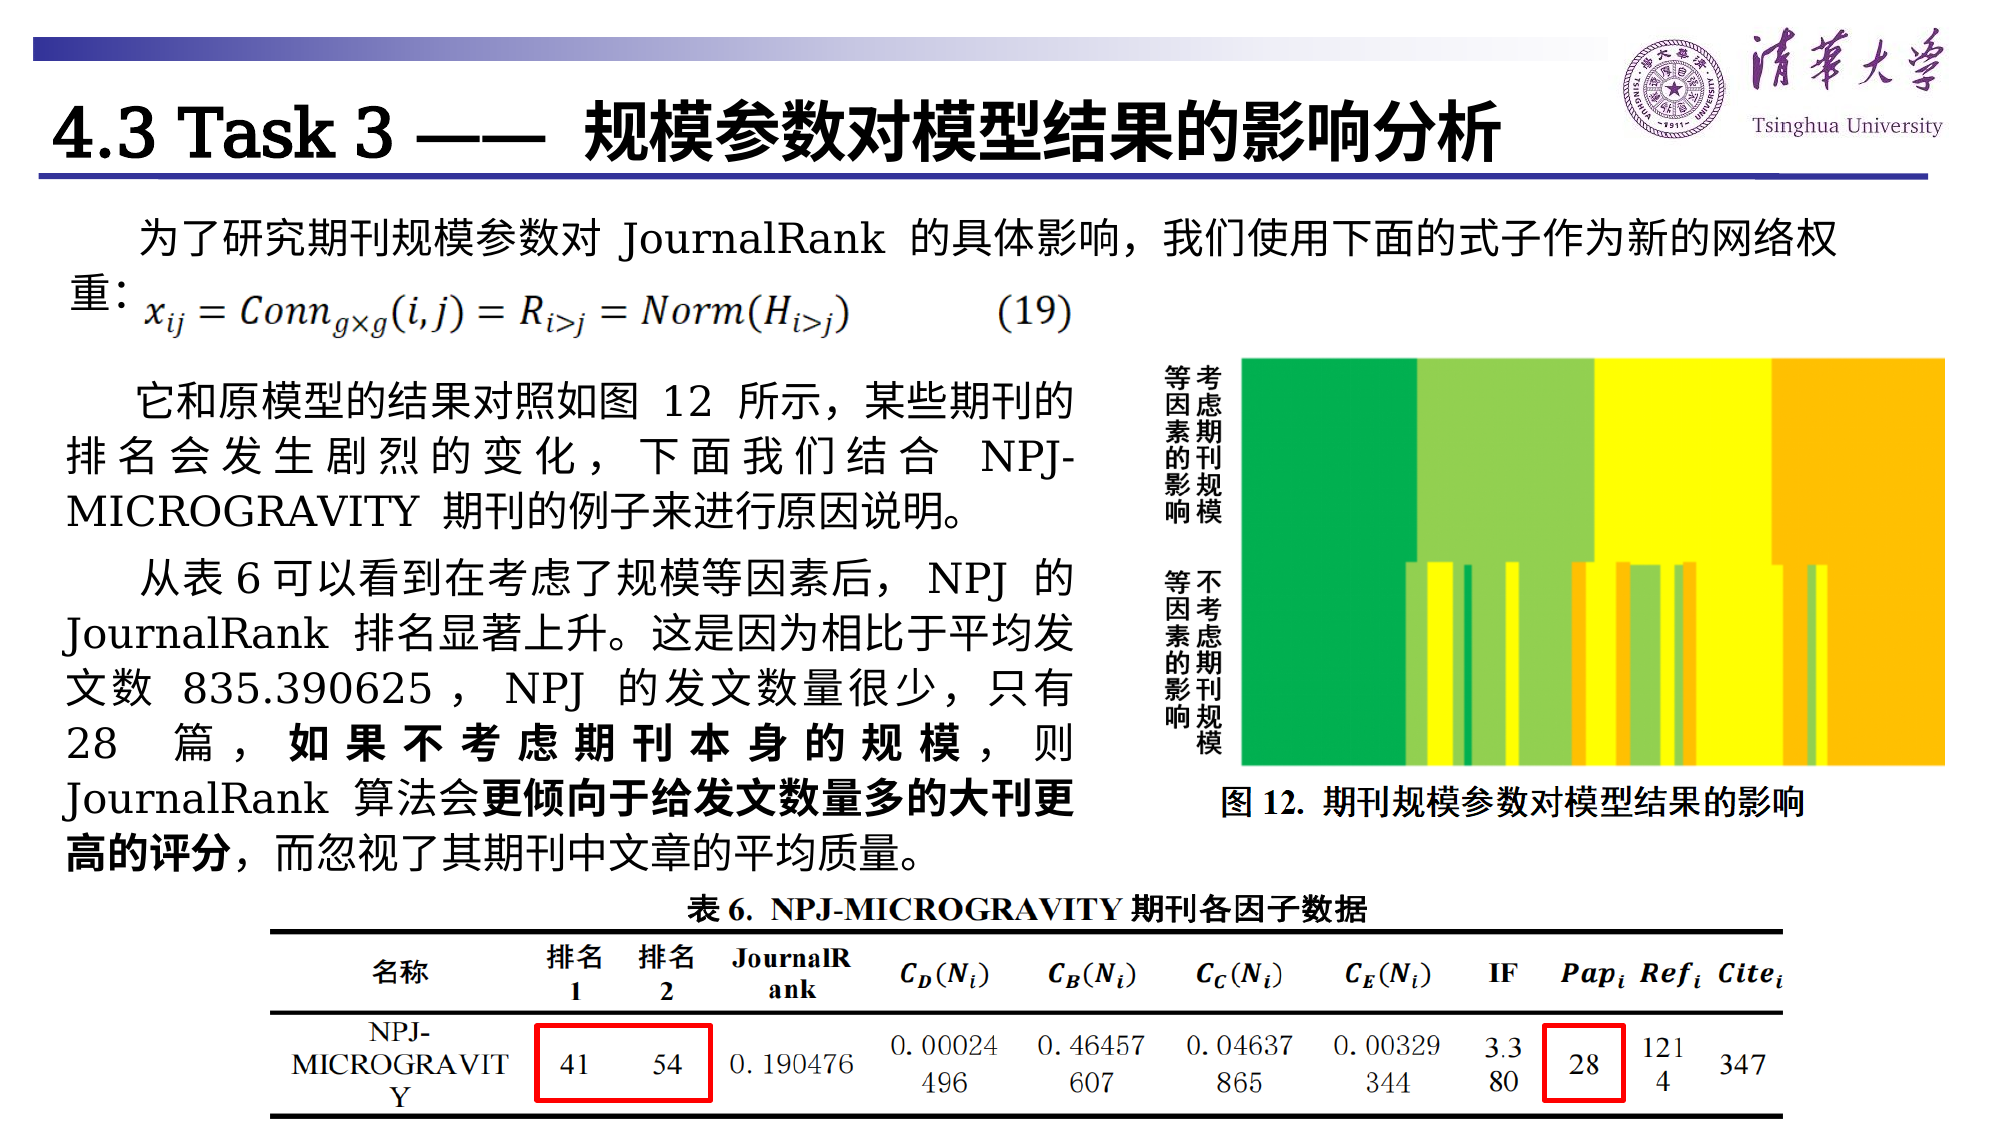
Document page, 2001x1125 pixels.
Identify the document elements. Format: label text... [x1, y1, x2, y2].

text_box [262, 889, 1791, 1125]
picture [137, 277, 1079, 352]
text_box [32, 11, 1961, 180]
picture [1149, 350, 1966, 827]
text_box 它和原模型的结果对照如图 12 所示，某些期刊的排名会发生剧烈的变化，下面我们结合 NPJ-MICROGRAVITY 期刊的例子来进行原因说明。 从表6可以看到在考虑了规模等因素后，NPJ 的 JournalRank 排名显著上升。这是因为相比于平均发文数 835.390625，NPJ 的发文数量很少，只有 28 篇，如果不考虑期刊本身的规模，则 JournalRank 算法会更倾向于给发文数量多的大刊更高的评分，而忽视了其期刊中文章的平均质量。 [50, 362, 1091, 885]
text_box 为了研究期刊规模参数对 JournalRank 的具体影响，我们使用下面的式子作为新的网络权重： [54, 199, 1853, 325]
